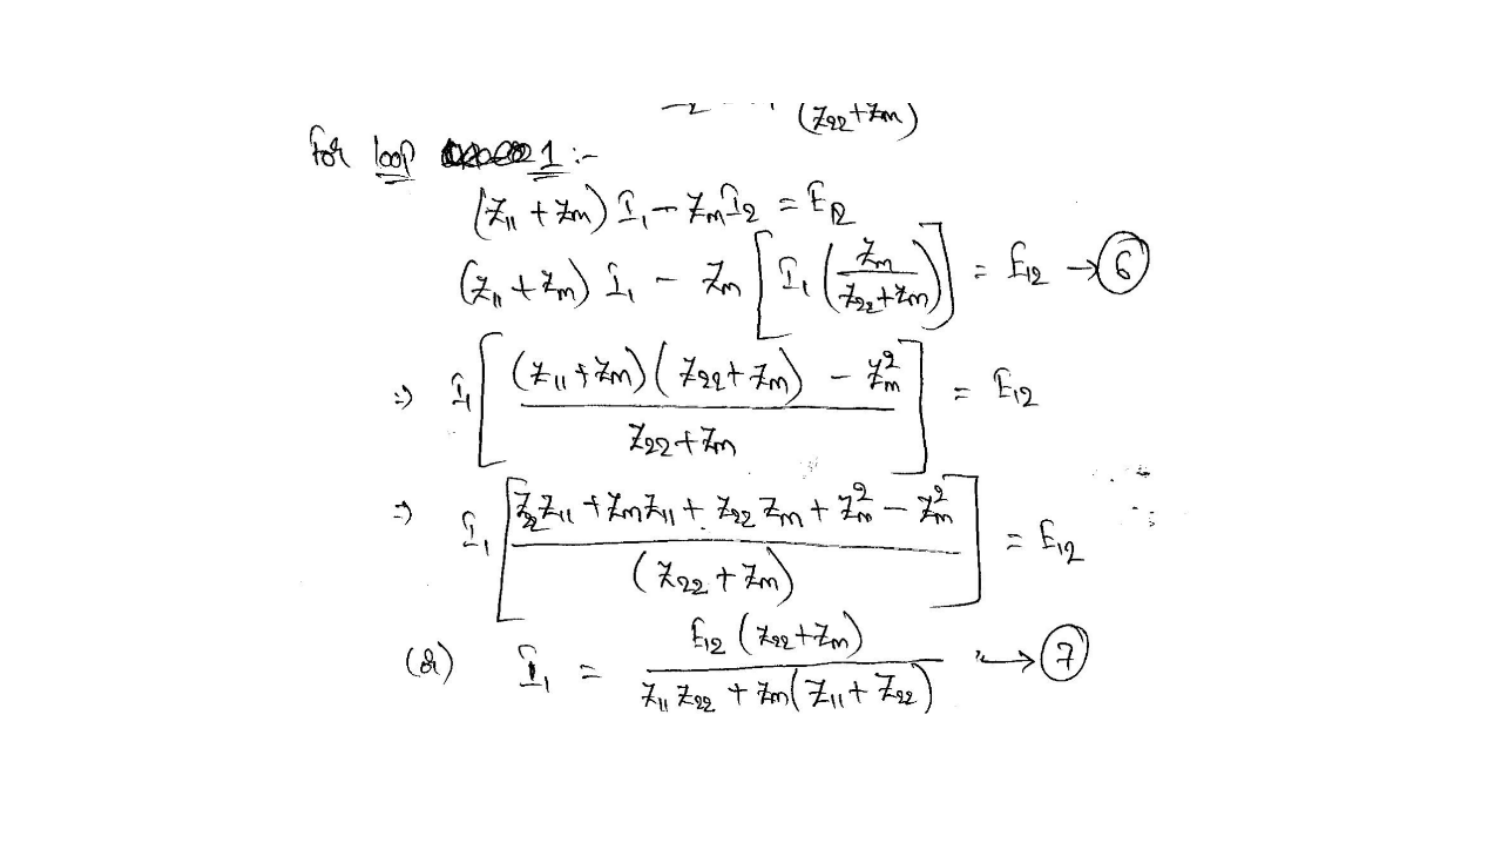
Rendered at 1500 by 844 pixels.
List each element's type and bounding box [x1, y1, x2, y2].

picture [290, 103, 1210, 741]
